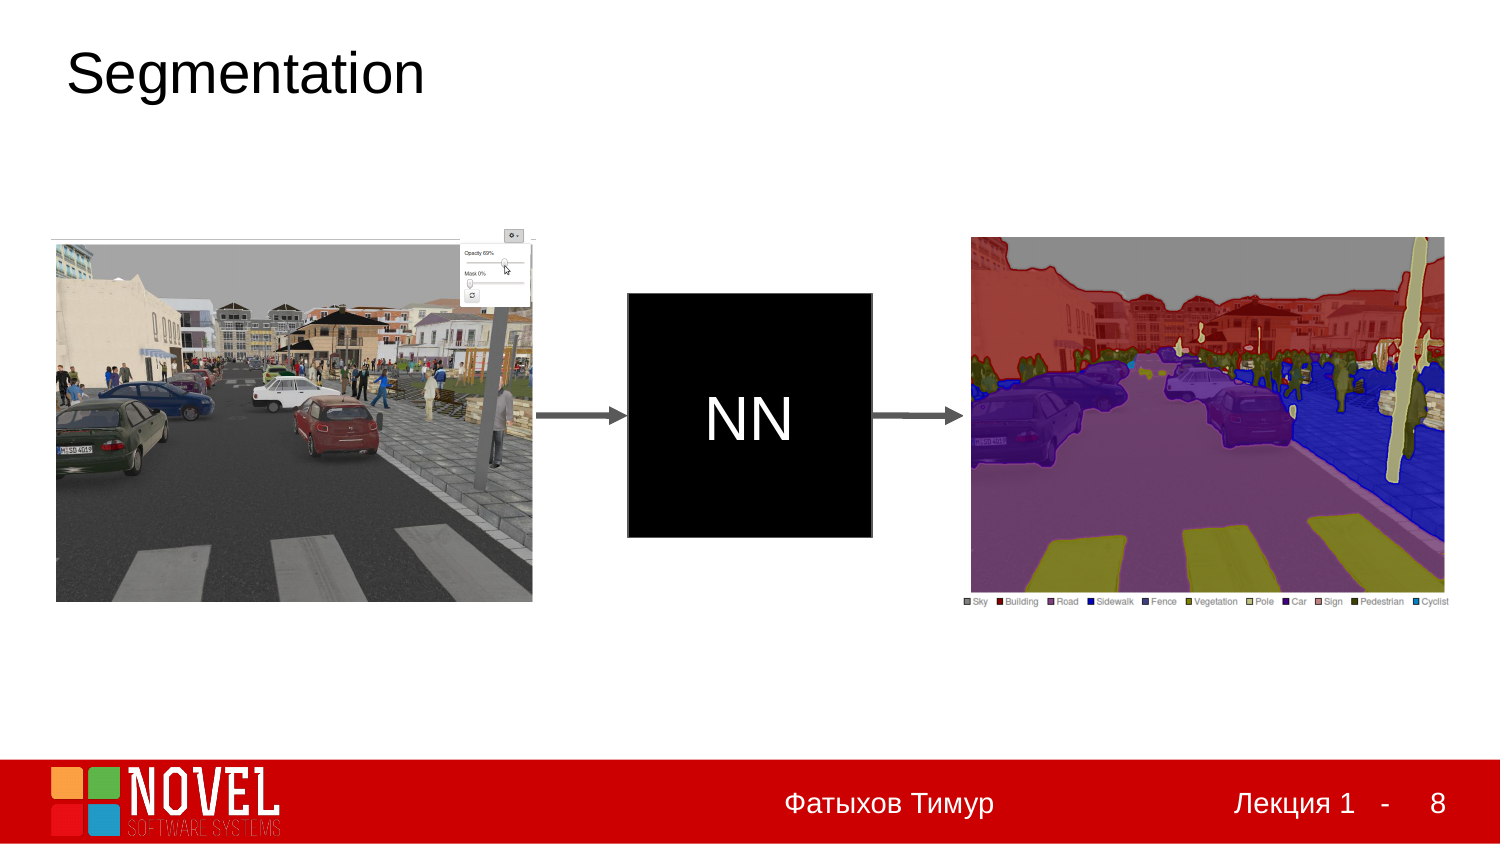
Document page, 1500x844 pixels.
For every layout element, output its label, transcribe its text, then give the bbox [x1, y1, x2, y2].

picture [963, 234, 1450, 610]
picture [50, 226, 537, 605]
title Segmentation [51, 20, 1449, 115]
slide_number ‹#› [1415, 759, 1500, 844]
text_box NN [627, 293, 873, 538]
picture [51, 767, 280, 836]
